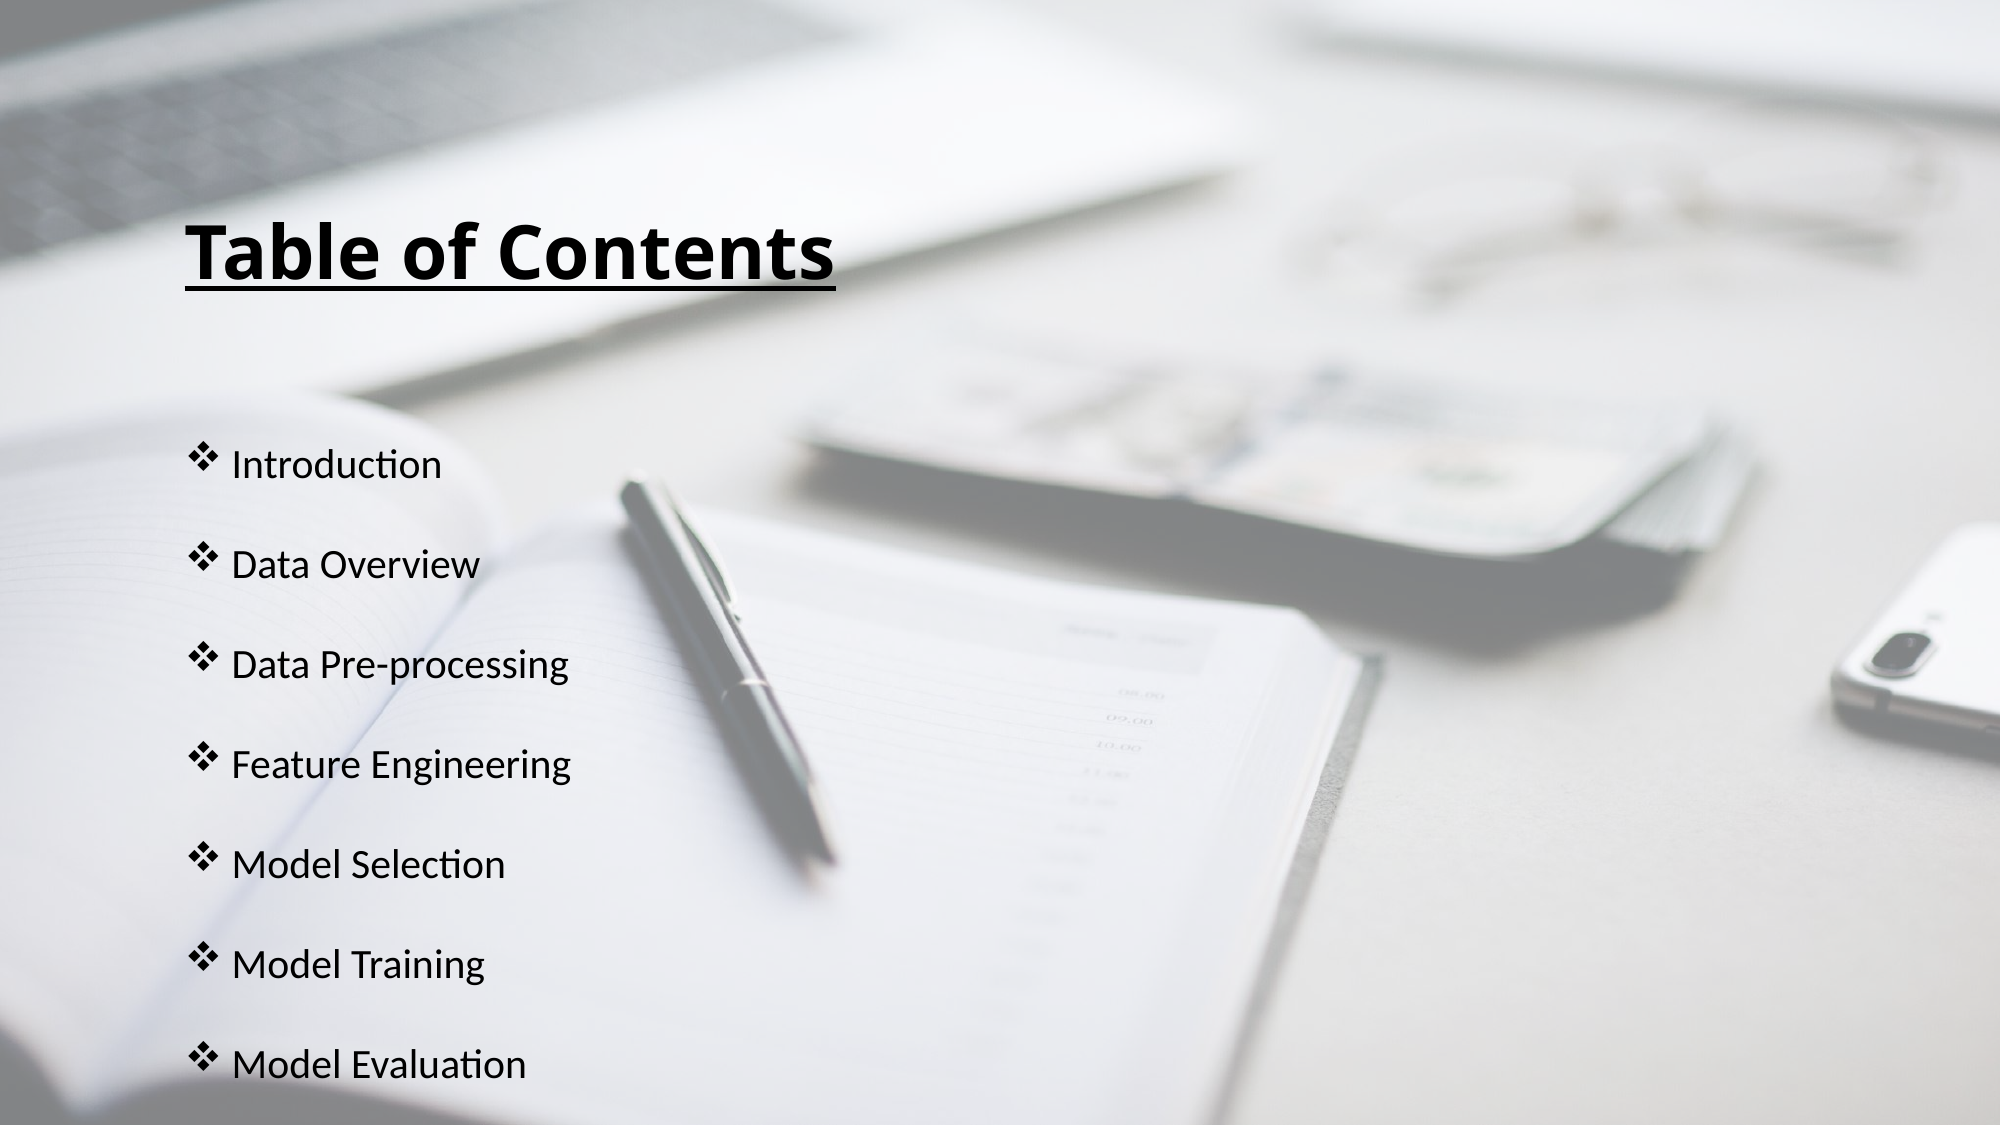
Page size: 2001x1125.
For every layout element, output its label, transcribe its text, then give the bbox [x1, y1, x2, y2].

text_box Table of Contents [169, 197, 885, 303]
text_box Introduction Data Overview Data Pre-processing Feature Engineering Model Selection Model Training Model Evaluation [169, 379, 1437, 1094]
